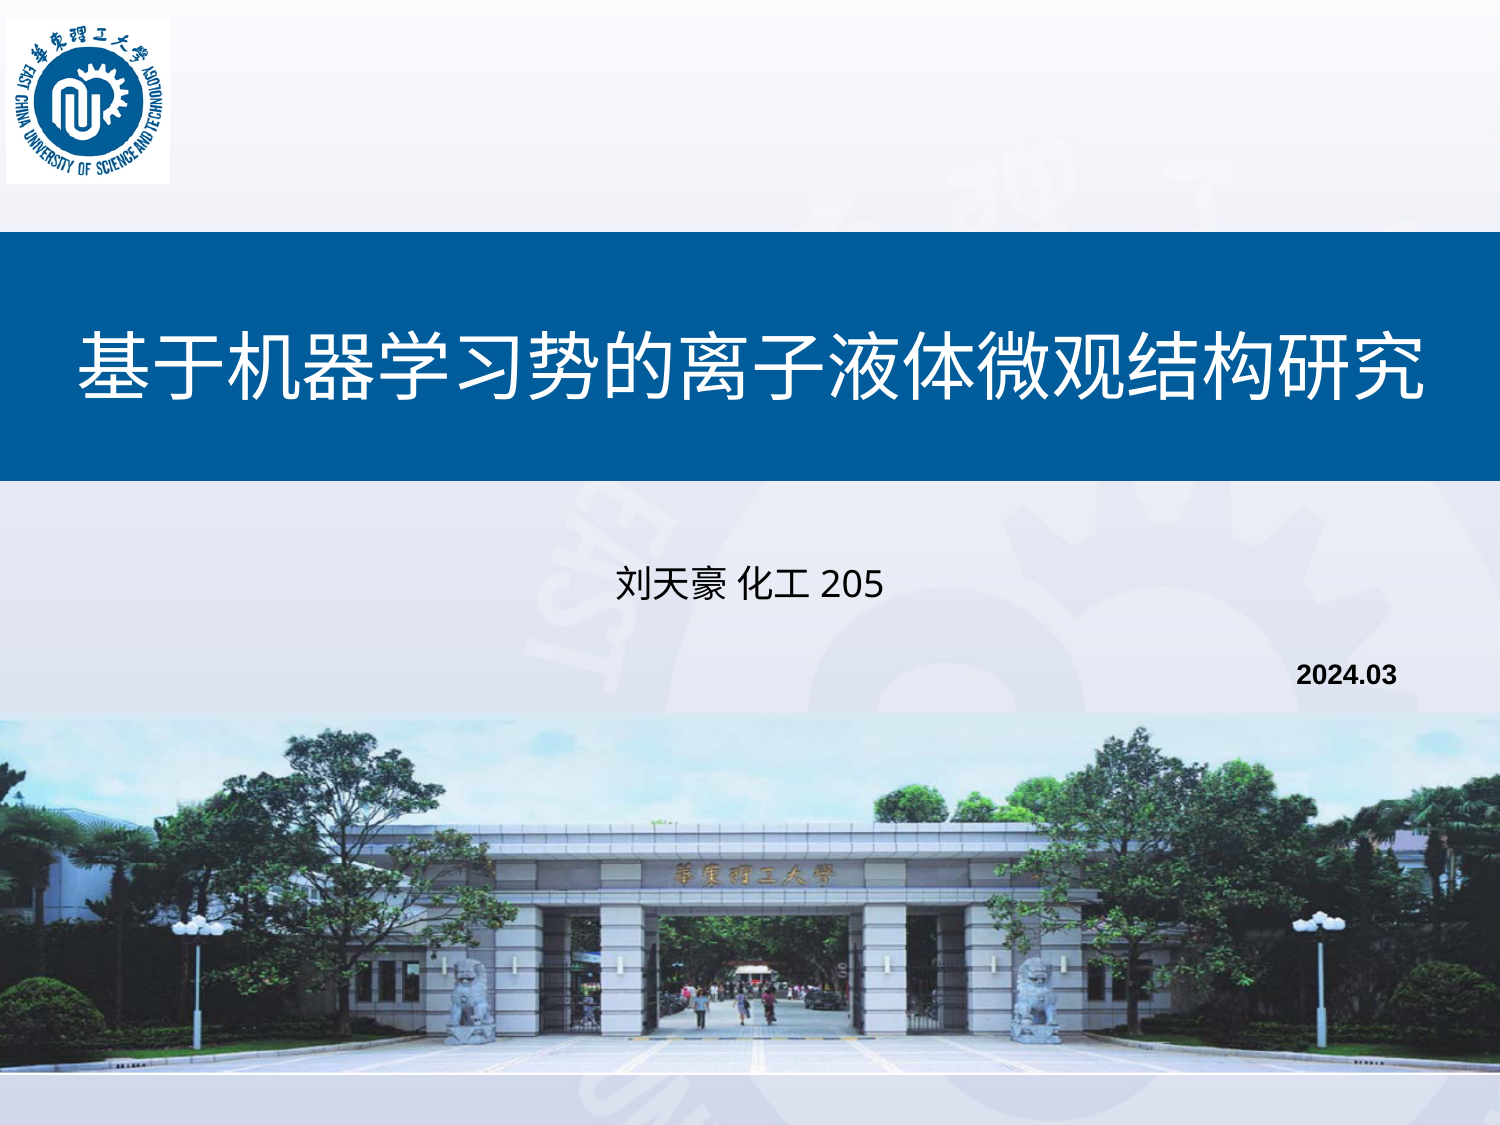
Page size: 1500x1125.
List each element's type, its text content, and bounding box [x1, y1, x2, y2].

text_box 2024.03 [1212, 648, 1482, 698]
picture [0, 0, 1500, 1125]
text_box 刘天豪 化工205 [227, 530, 1273, 613]
